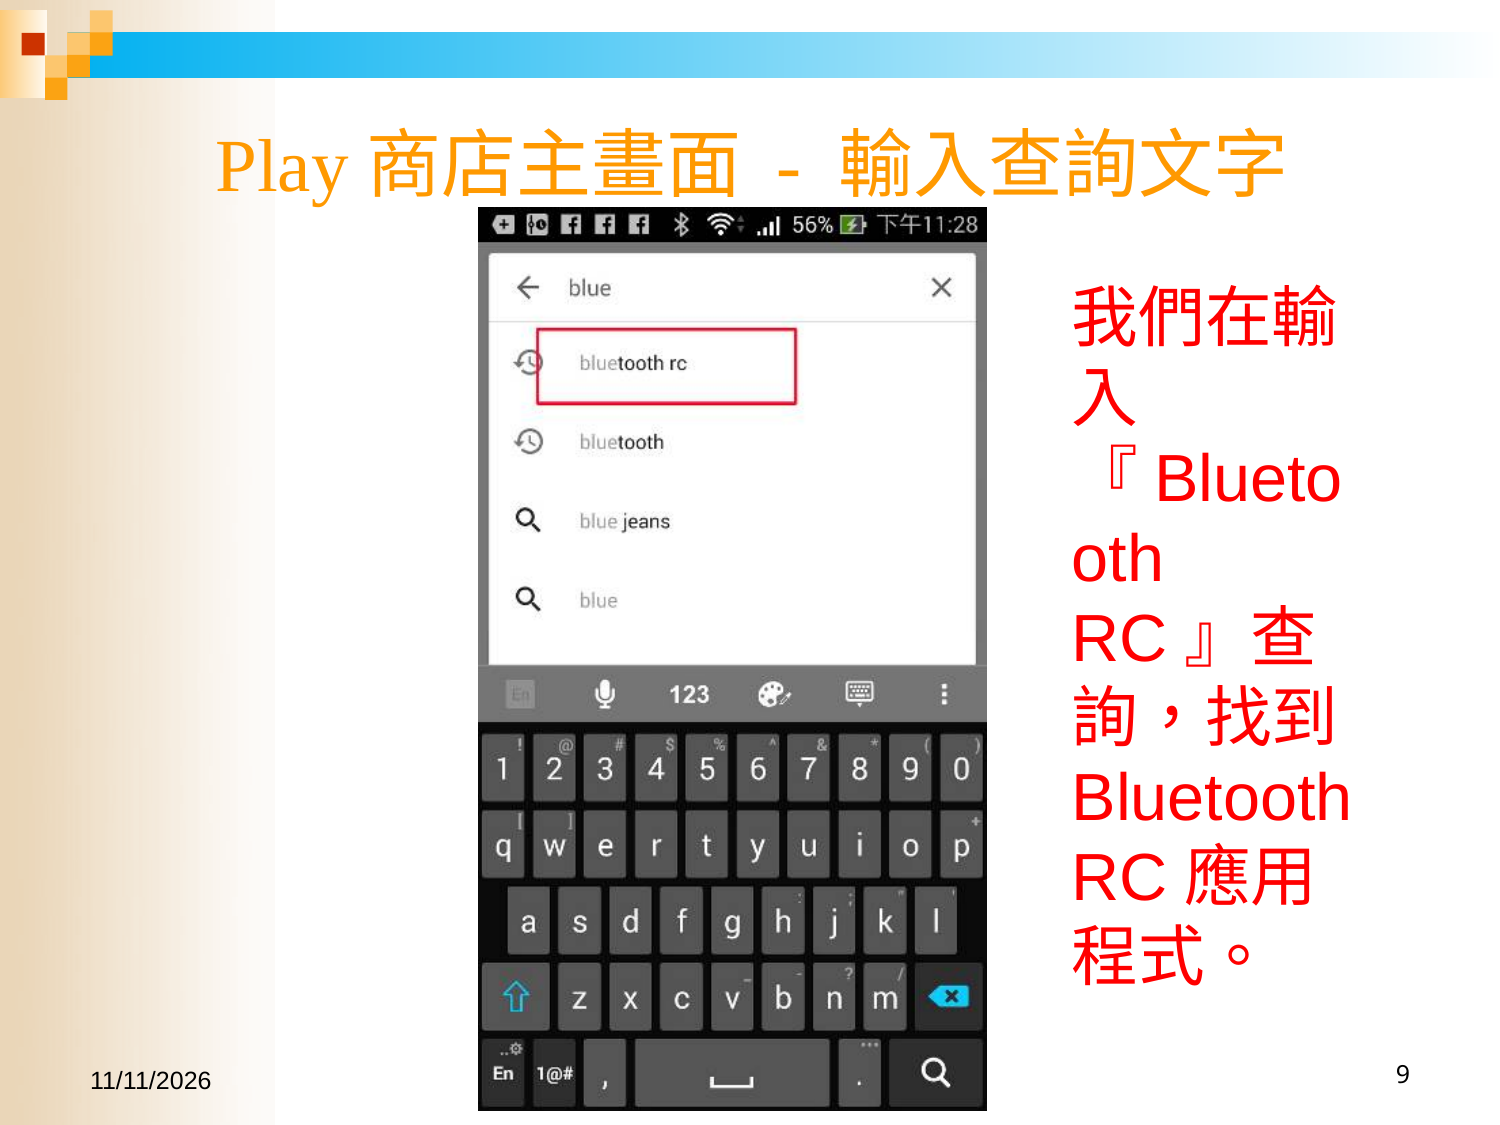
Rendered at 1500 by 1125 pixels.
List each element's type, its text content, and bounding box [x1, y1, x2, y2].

slide_number 9 [1074, 1025, 1425, 1100]
title Play商店主畫面 - 輸入查詢文字 [76, 92, 1427, 231]
picture [478, 207, 987, 1111]
text_box 我們在輸入『Bluetooth RC』查詢，找到BluetoothRC應用程式。 [1056, 267, 1376, 1002]
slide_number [75, 1024, 425, 1103]
